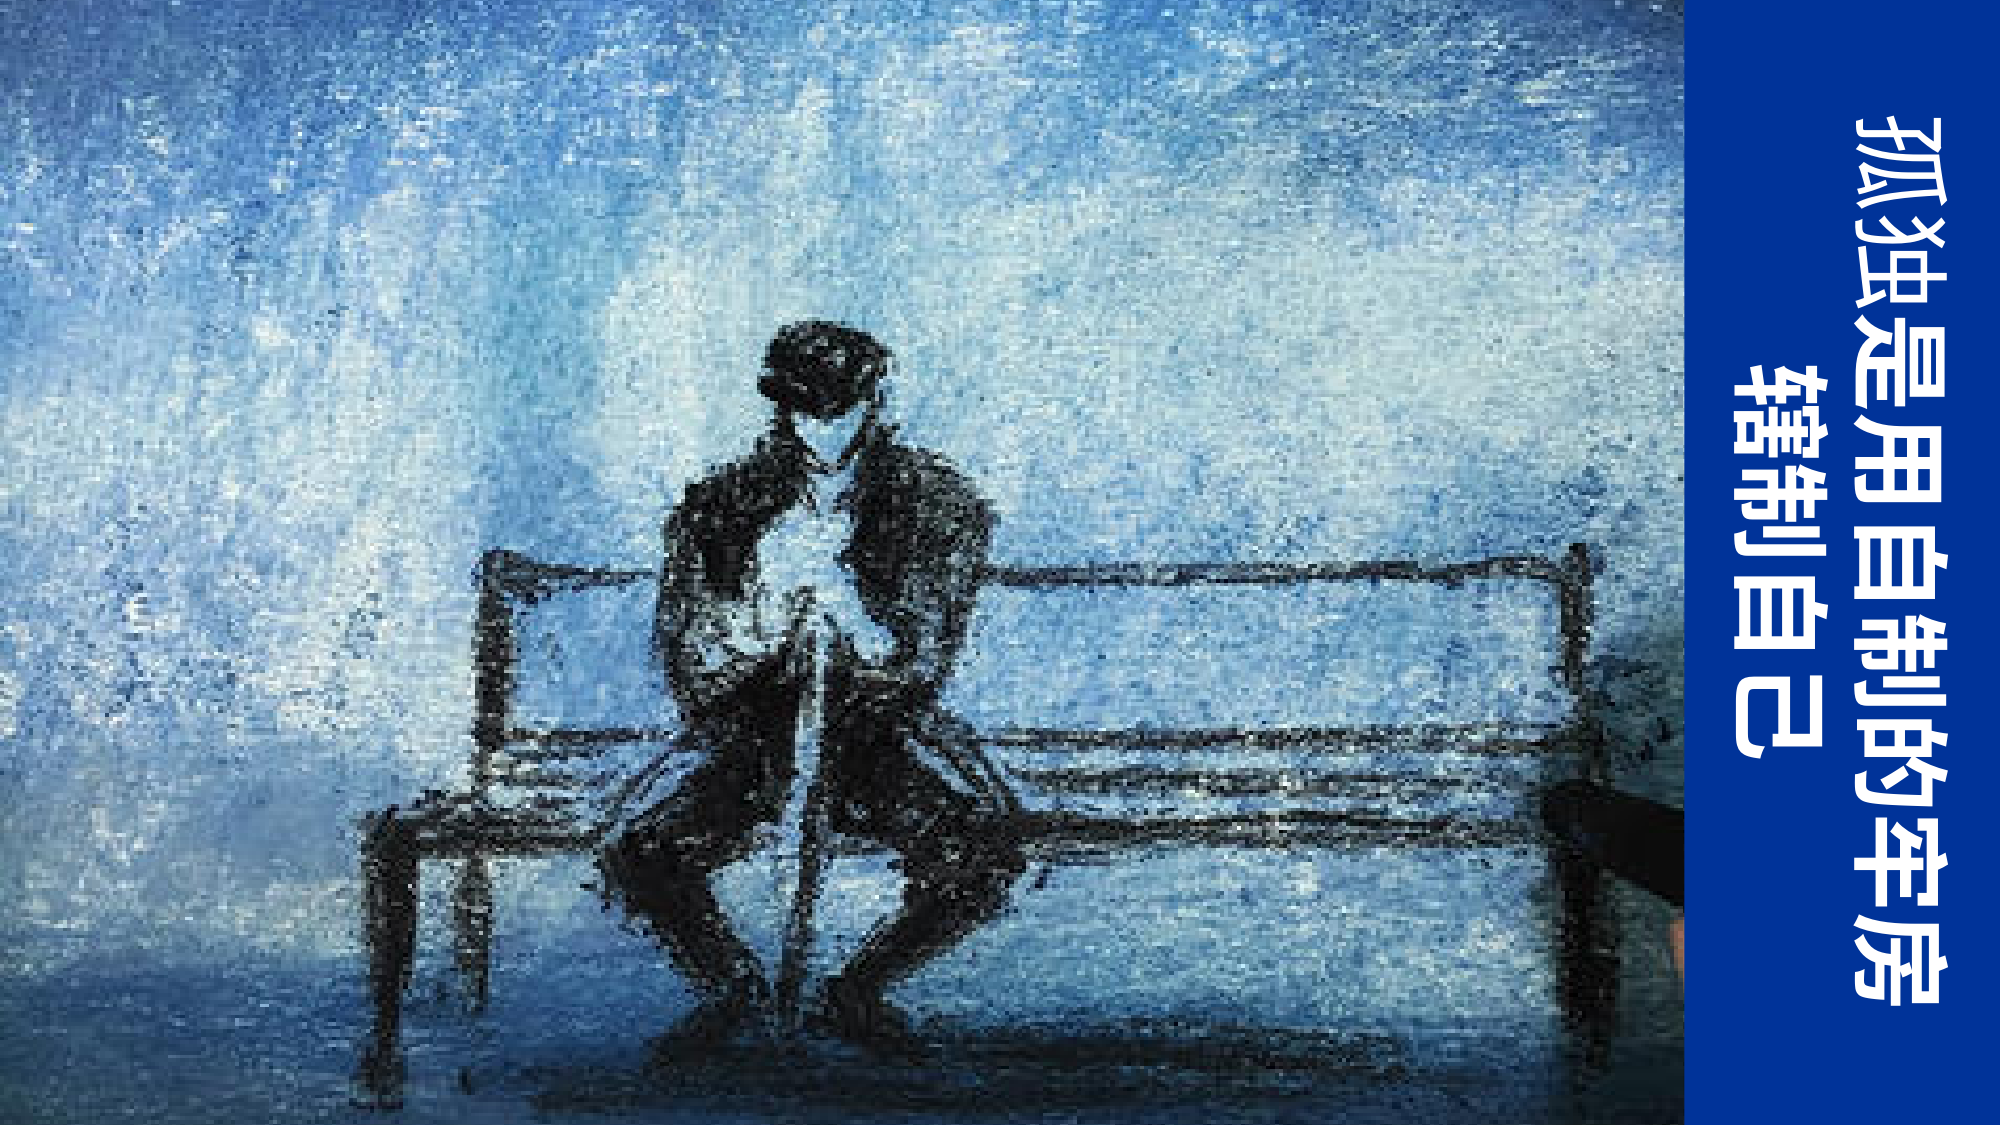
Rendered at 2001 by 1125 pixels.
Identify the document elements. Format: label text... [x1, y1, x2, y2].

text_box 孤独是用自制的牢房辖制自己 [1697, 96, 1971, 1029]
picture [0, 0, 1685, 1125]
